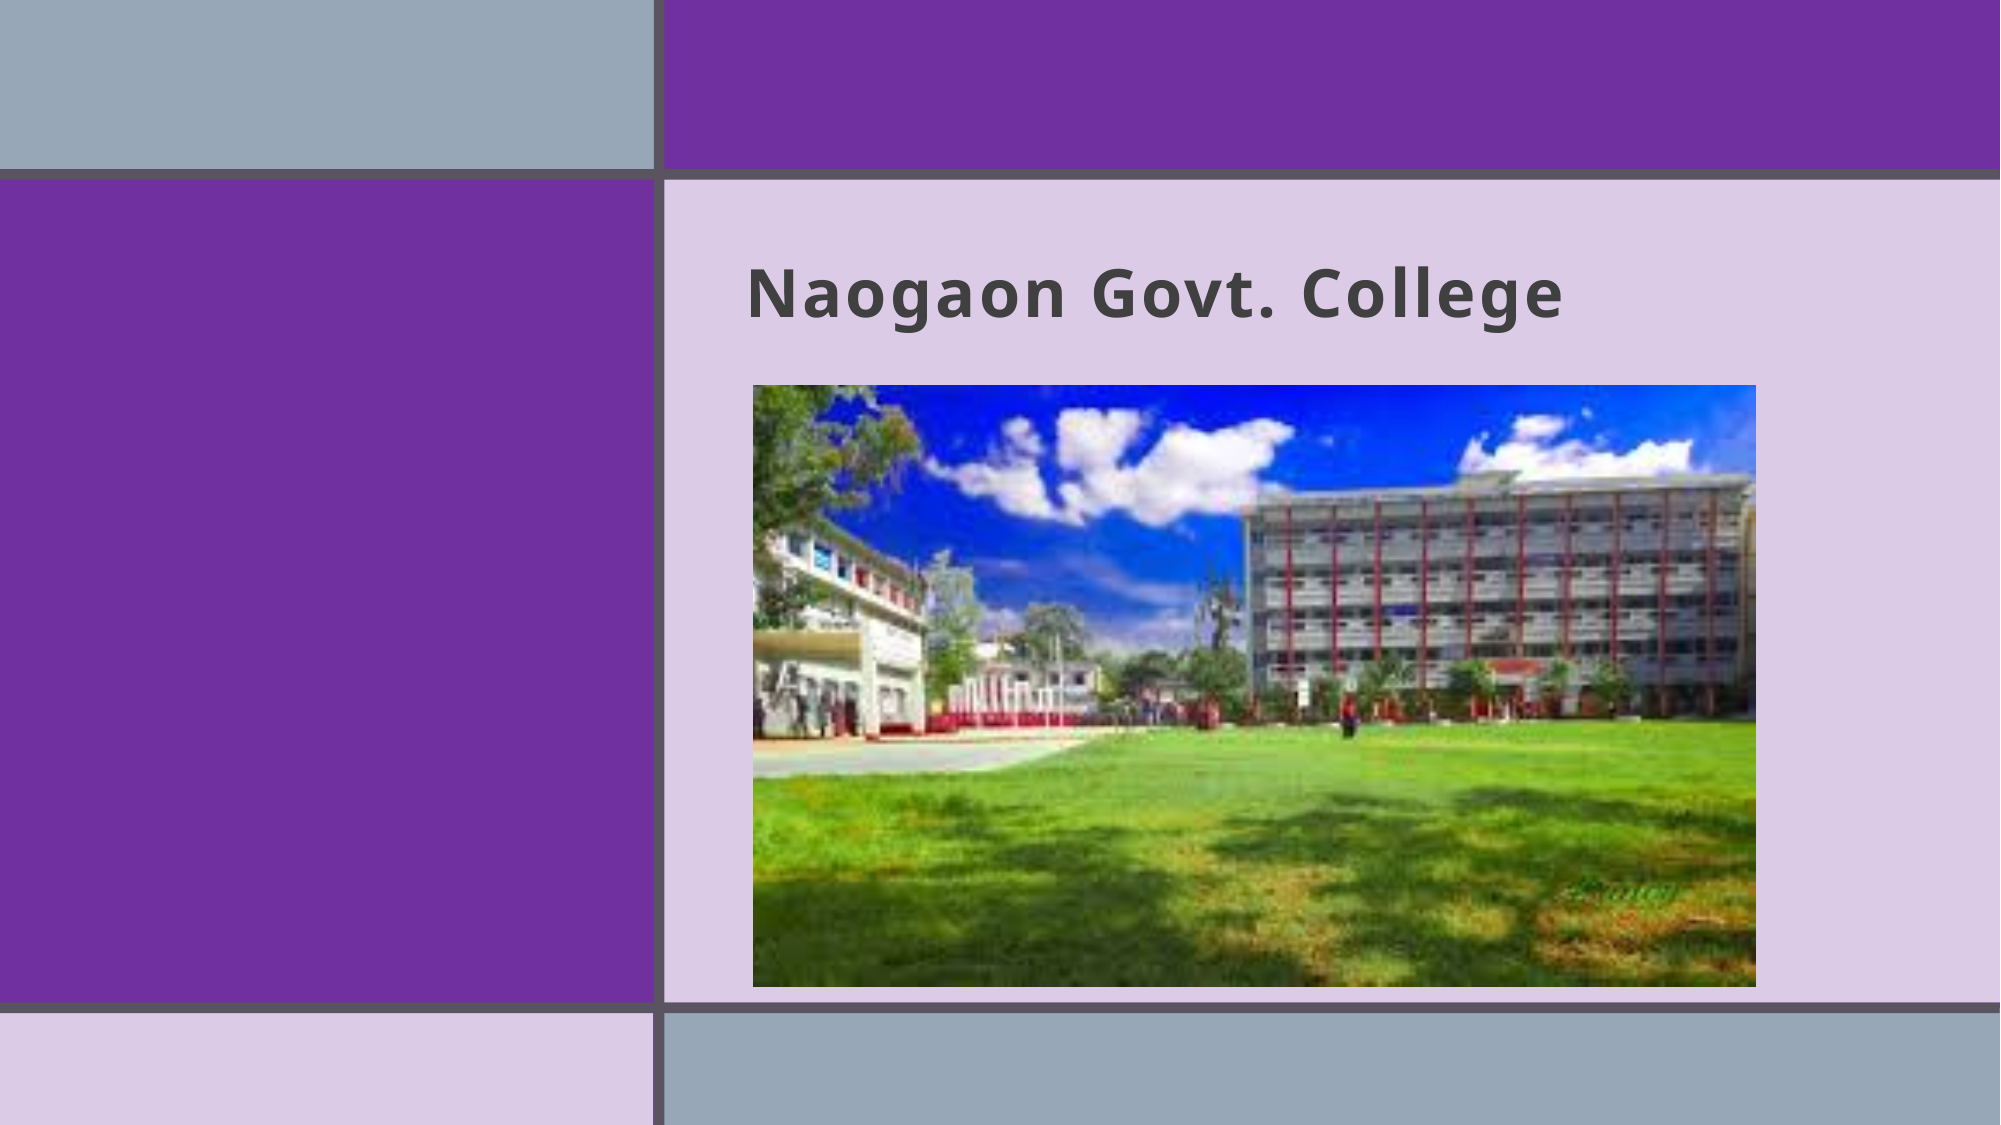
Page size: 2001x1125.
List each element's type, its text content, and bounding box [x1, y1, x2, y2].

title Naogaon Govt. College [727, 200, 1881, 346]
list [752, 385, 1756, 987]
